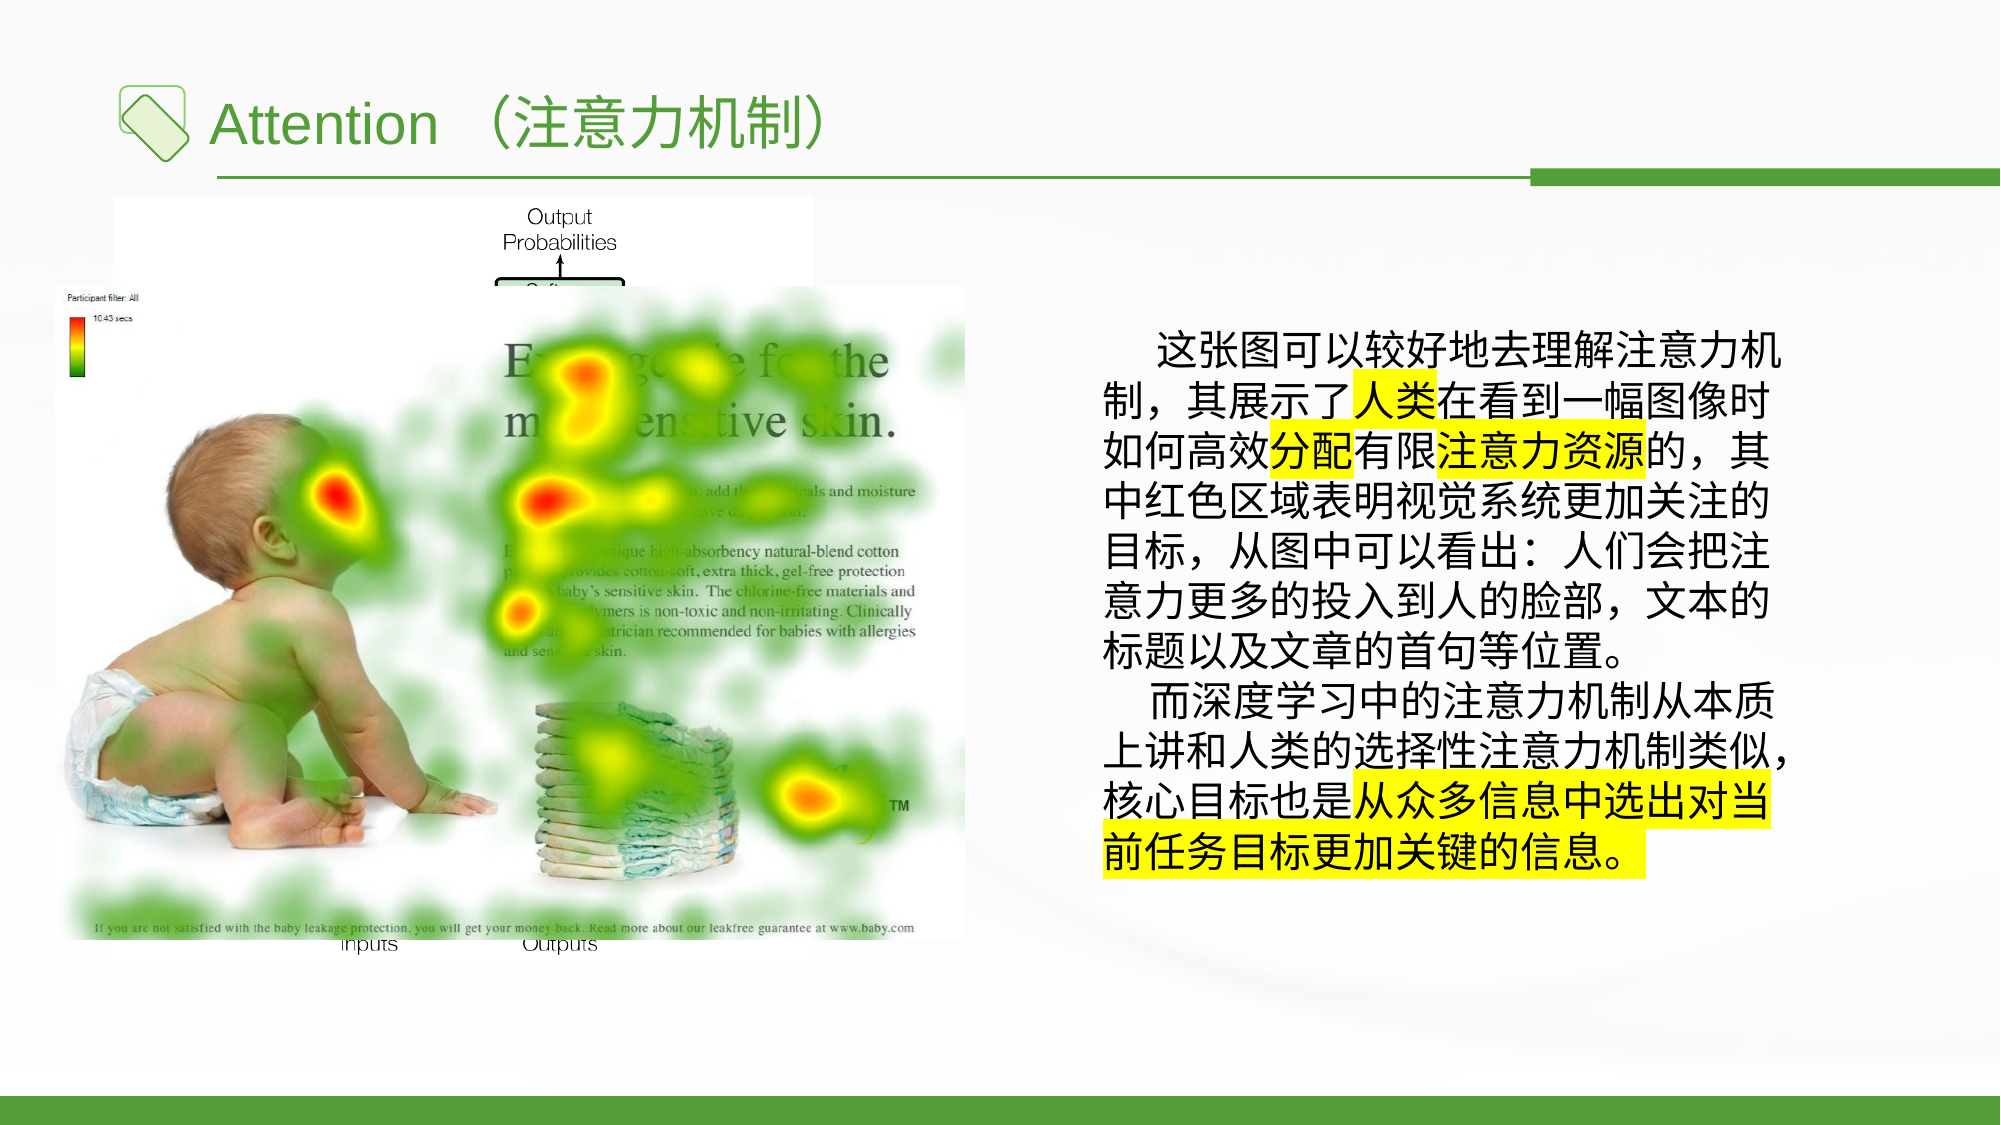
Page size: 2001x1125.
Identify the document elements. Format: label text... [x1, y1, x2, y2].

title Attention（注意力机制） [194, 77, 1062, 164]
text_box 这张图可以较好地去理解注意力机制，其展示了人类在看到一幅图像时如何高效分配有限注意力资源的，其中红色区域表明视觉系统更加关注的目标，从图中可以看出：人们会把注意力更多的投入到人的脸部，文本的标题以及文章的首句等位置。 而深度学习中的注意力机制从本质上讲和人类的选择性注意力机制类似，核心目标也是从众多信息中选出对当前任务目标更加关键的信息。 [1088, 307, 1816, 960]
picture [55, 196, 965, 960]
